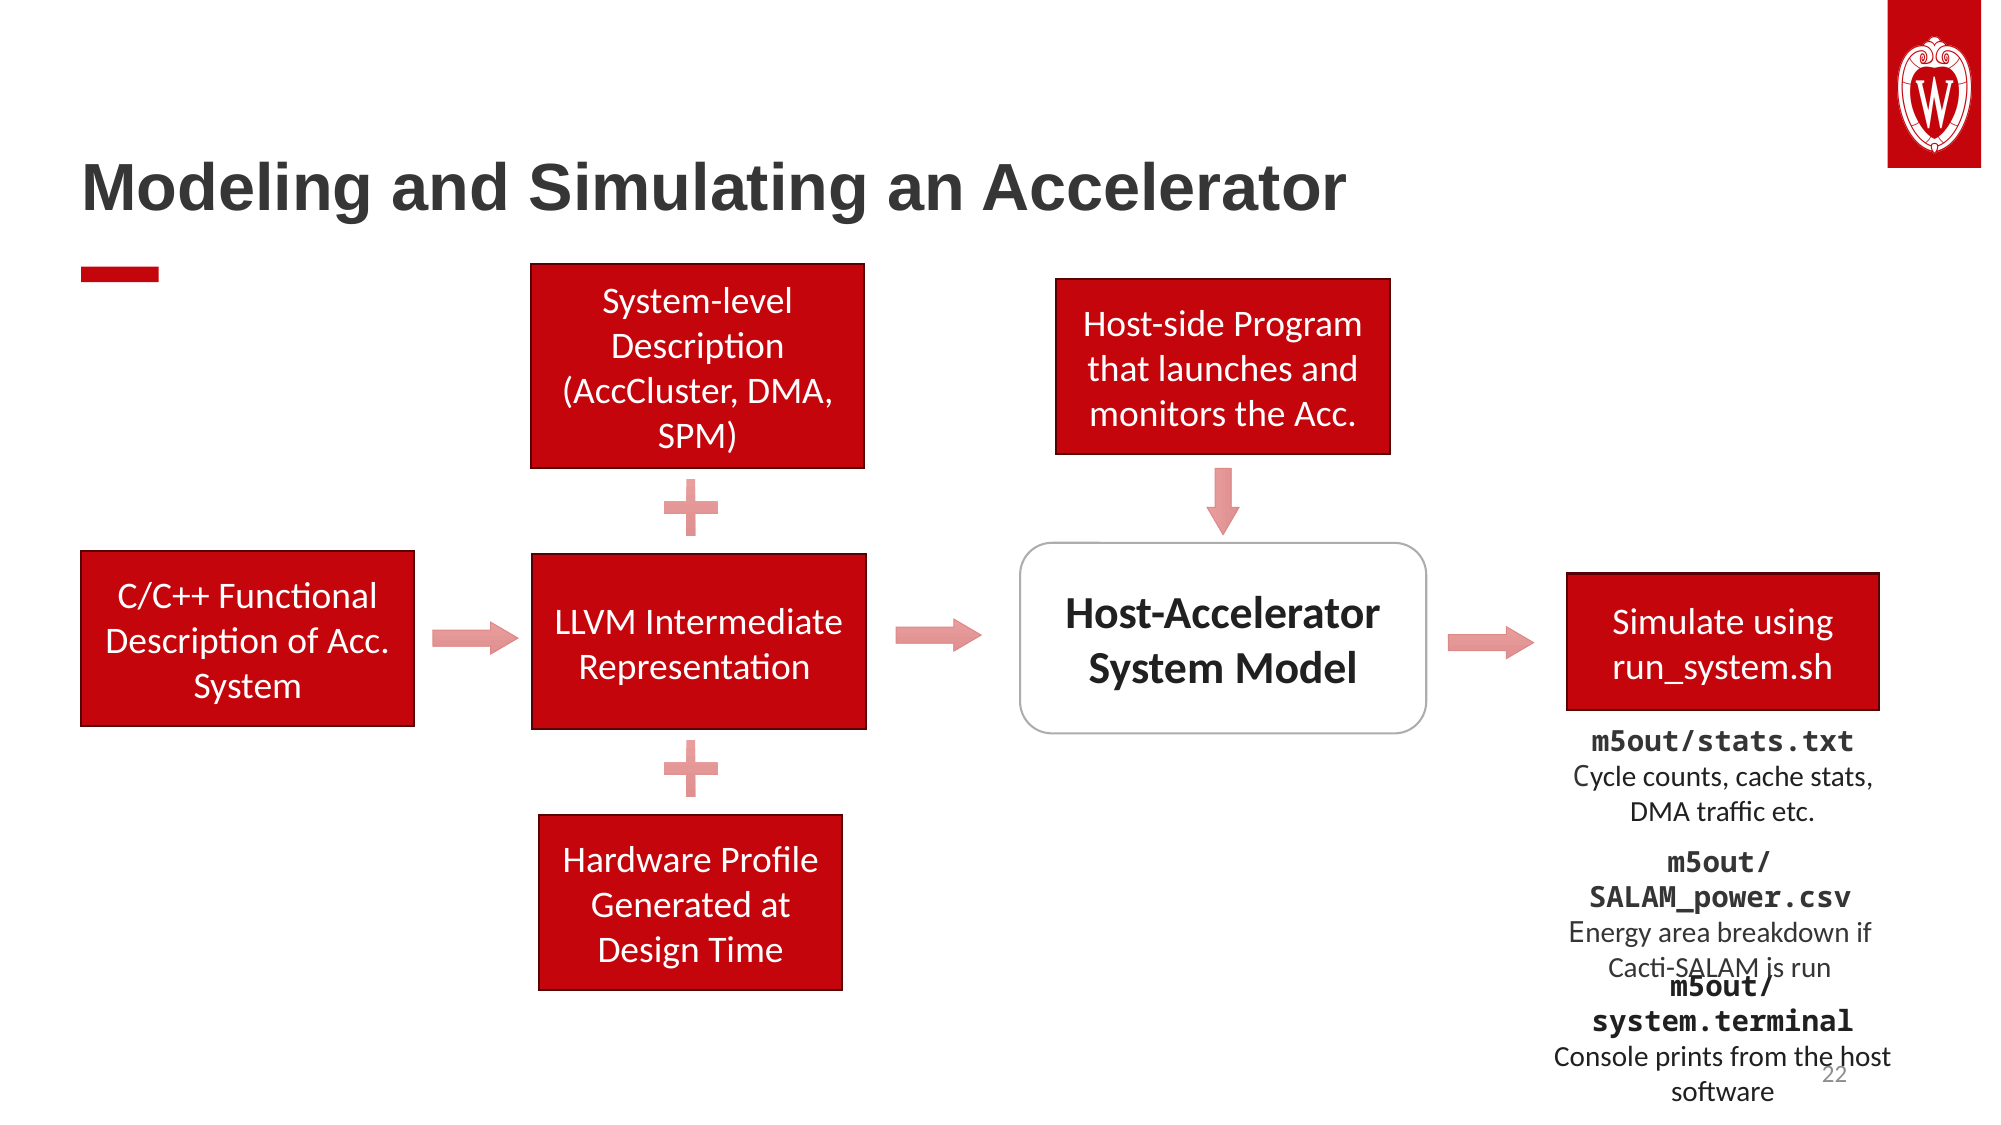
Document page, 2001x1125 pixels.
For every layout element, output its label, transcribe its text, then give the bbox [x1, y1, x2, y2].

text_box [432, 621, 519, 655]
text_box m5out/stats.txt Cycle counts, cache stats, DMA traffic etc. [1554, 715, 1892, 835]
text_box Simulate using run_system.sh [1566, 572, 1880, 711]
text_box [1206, 467, 1240, 536]
text_box [663, 739, 718, 798]
title Modeling and Simulating an Accelerator [81, 50, 1832, 225]
text_box [663, 478, 718, 537]
text_box LLVM Intermediate Representation [531, 553, 867, 730]
picture [1897, 36, 1972, 154]
text_box [895, 618, 983, 652]
text_box 22 [1412, 1042, 1863, 1103]
text_box m5out/system.terminal Console prints from the host software [1531, 960, 1915, 1115]
text_box Host-side Program that launches and monitors the Acc. [1055, 278, 1391, 455]
text_box Hardware Profile Generated at Design Time [538, 814, 843, 991]
text_box C/C++ Functional Description of Acc. System [80, 550, 415, 727]
text_box m5out/SALAM_power.csv Energy area breakdown if Cacti-SALAM is run [1528, 836, 1912, 991]
text_box [1447, 625, 1535, 660]
text_box Host-Accelerator System Model [1019, 541, 1428, 735]
text_box System-level Description (AccCluster, DMA, SPM) [530, 263, 865, 469]
